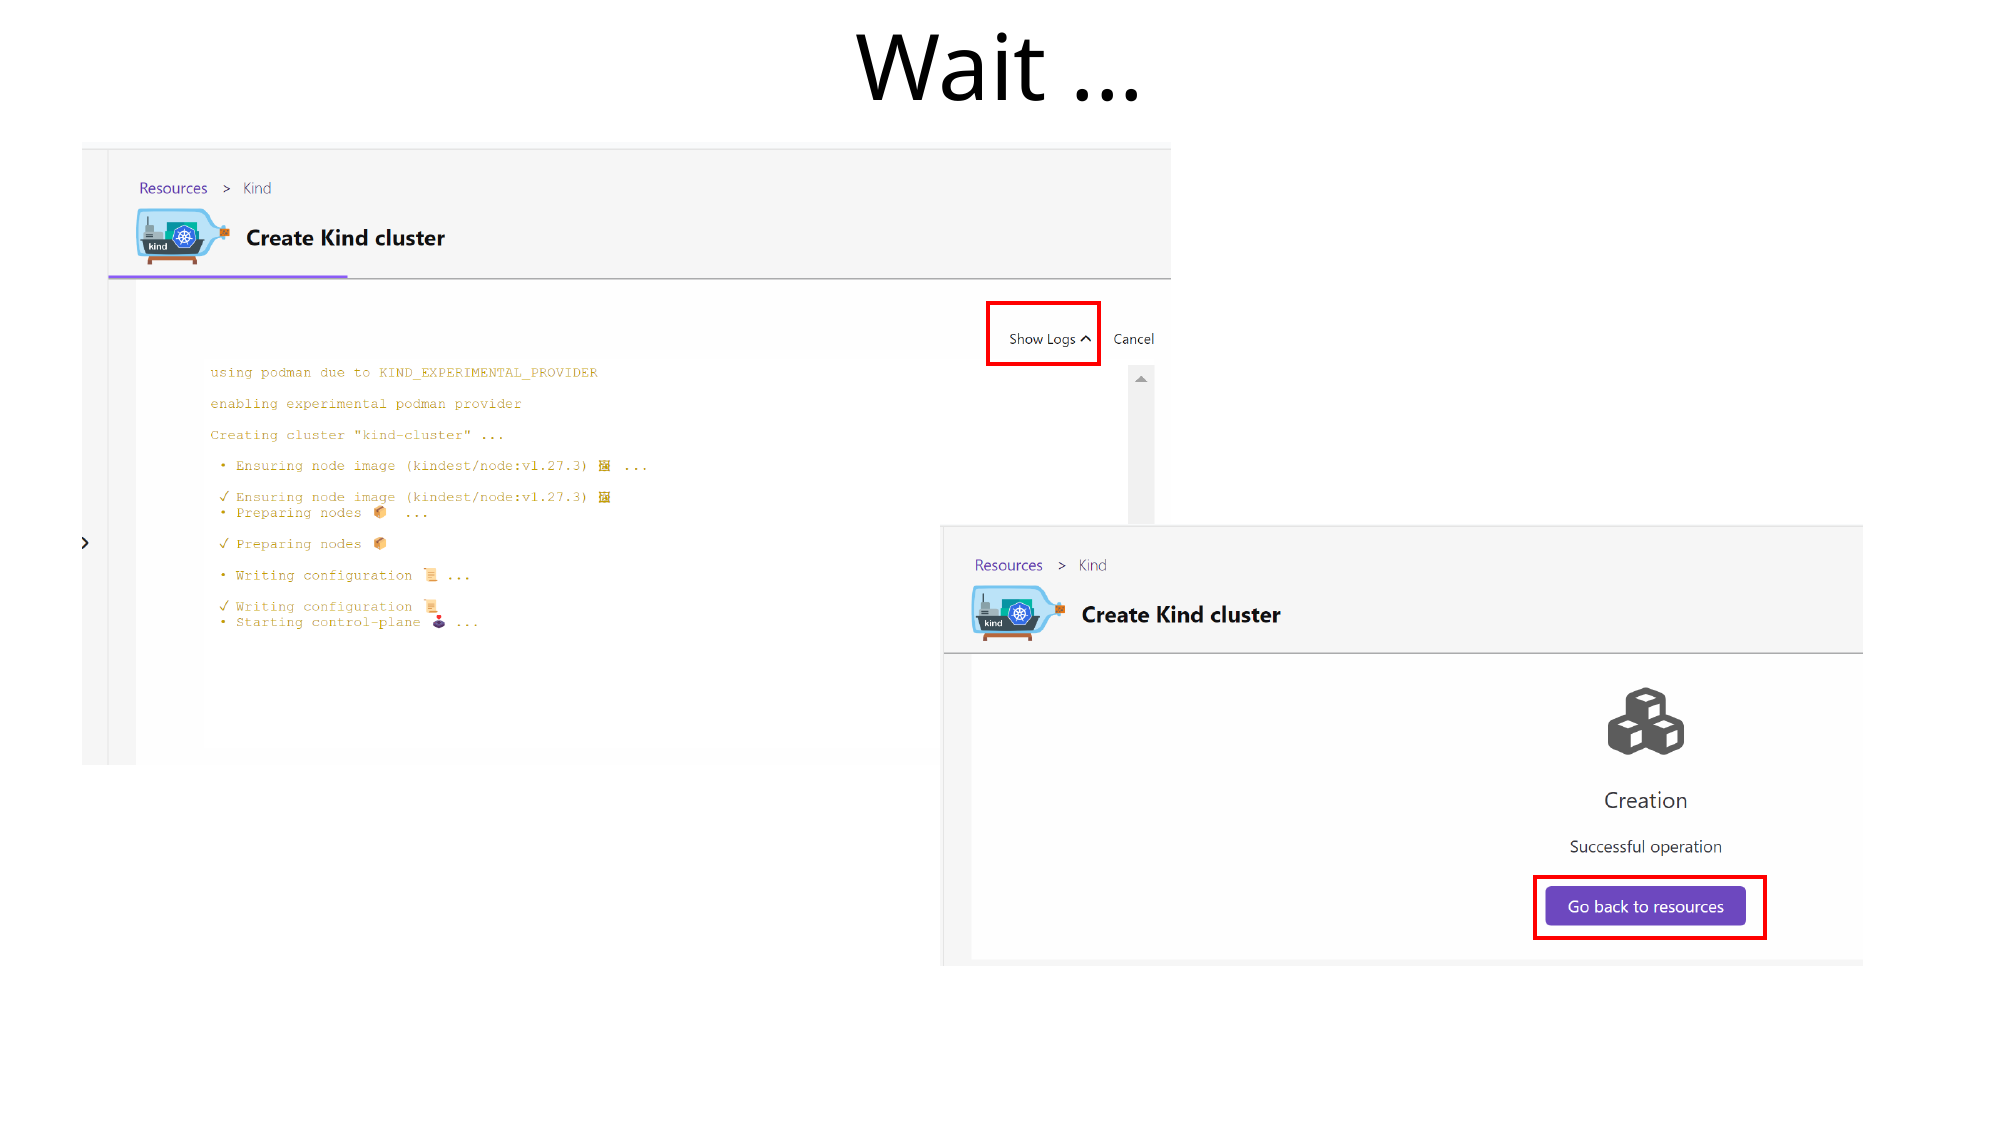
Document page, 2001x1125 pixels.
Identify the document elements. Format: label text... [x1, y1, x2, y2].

title Wait ... [137, 0, 1863, 143]
picture [82, 142, 1863, 966]
